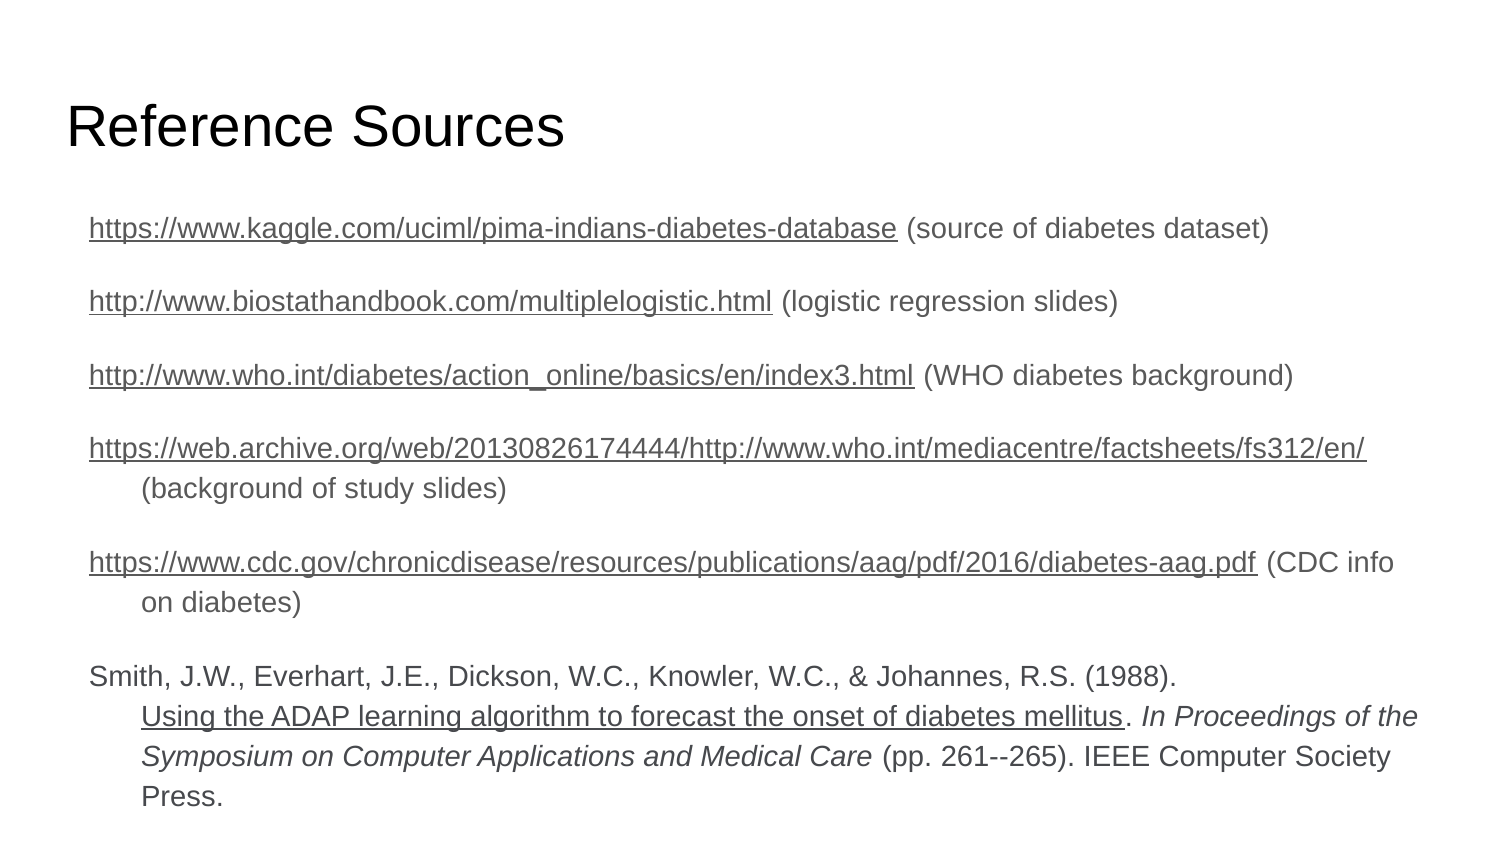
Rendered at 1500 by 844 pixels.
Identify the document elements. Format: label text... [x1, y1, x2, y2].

list https://www.kaggle.com/uciml/pima-indians-diabetes-database (source of diabetes dataset) http://www.biostathandbook.com/multiplelogistic.html (logistic regression slides) http://www.who.int/diabetes/action_online/basics/en/index3.html (WHO diabetes background) https://web.archive.org/web/20130826174444/http://www.who.int/mediacentre/factsheets/fs312/en/ (background of study slides) https://www.cdc.gov/chronicdisease/resources/publications/aag/pdf/2016/diabetes-aag.pdf (CDC info on diabetes) Smith, J.W., Everhart, J.E., Dickson, W.C., Knowler, W.C., & Johannes, R.S. (1988). Using the ADAP learning algorithm to forecast the onset of diabetes mellitus. In Proceedings of the Symposium on Computer Applications and Medical Care (pp. 261--265). IEEE Computer Society Press. [51, 189, 1449, 750]
title Reference Sources [51, 72, 1449, 167]
